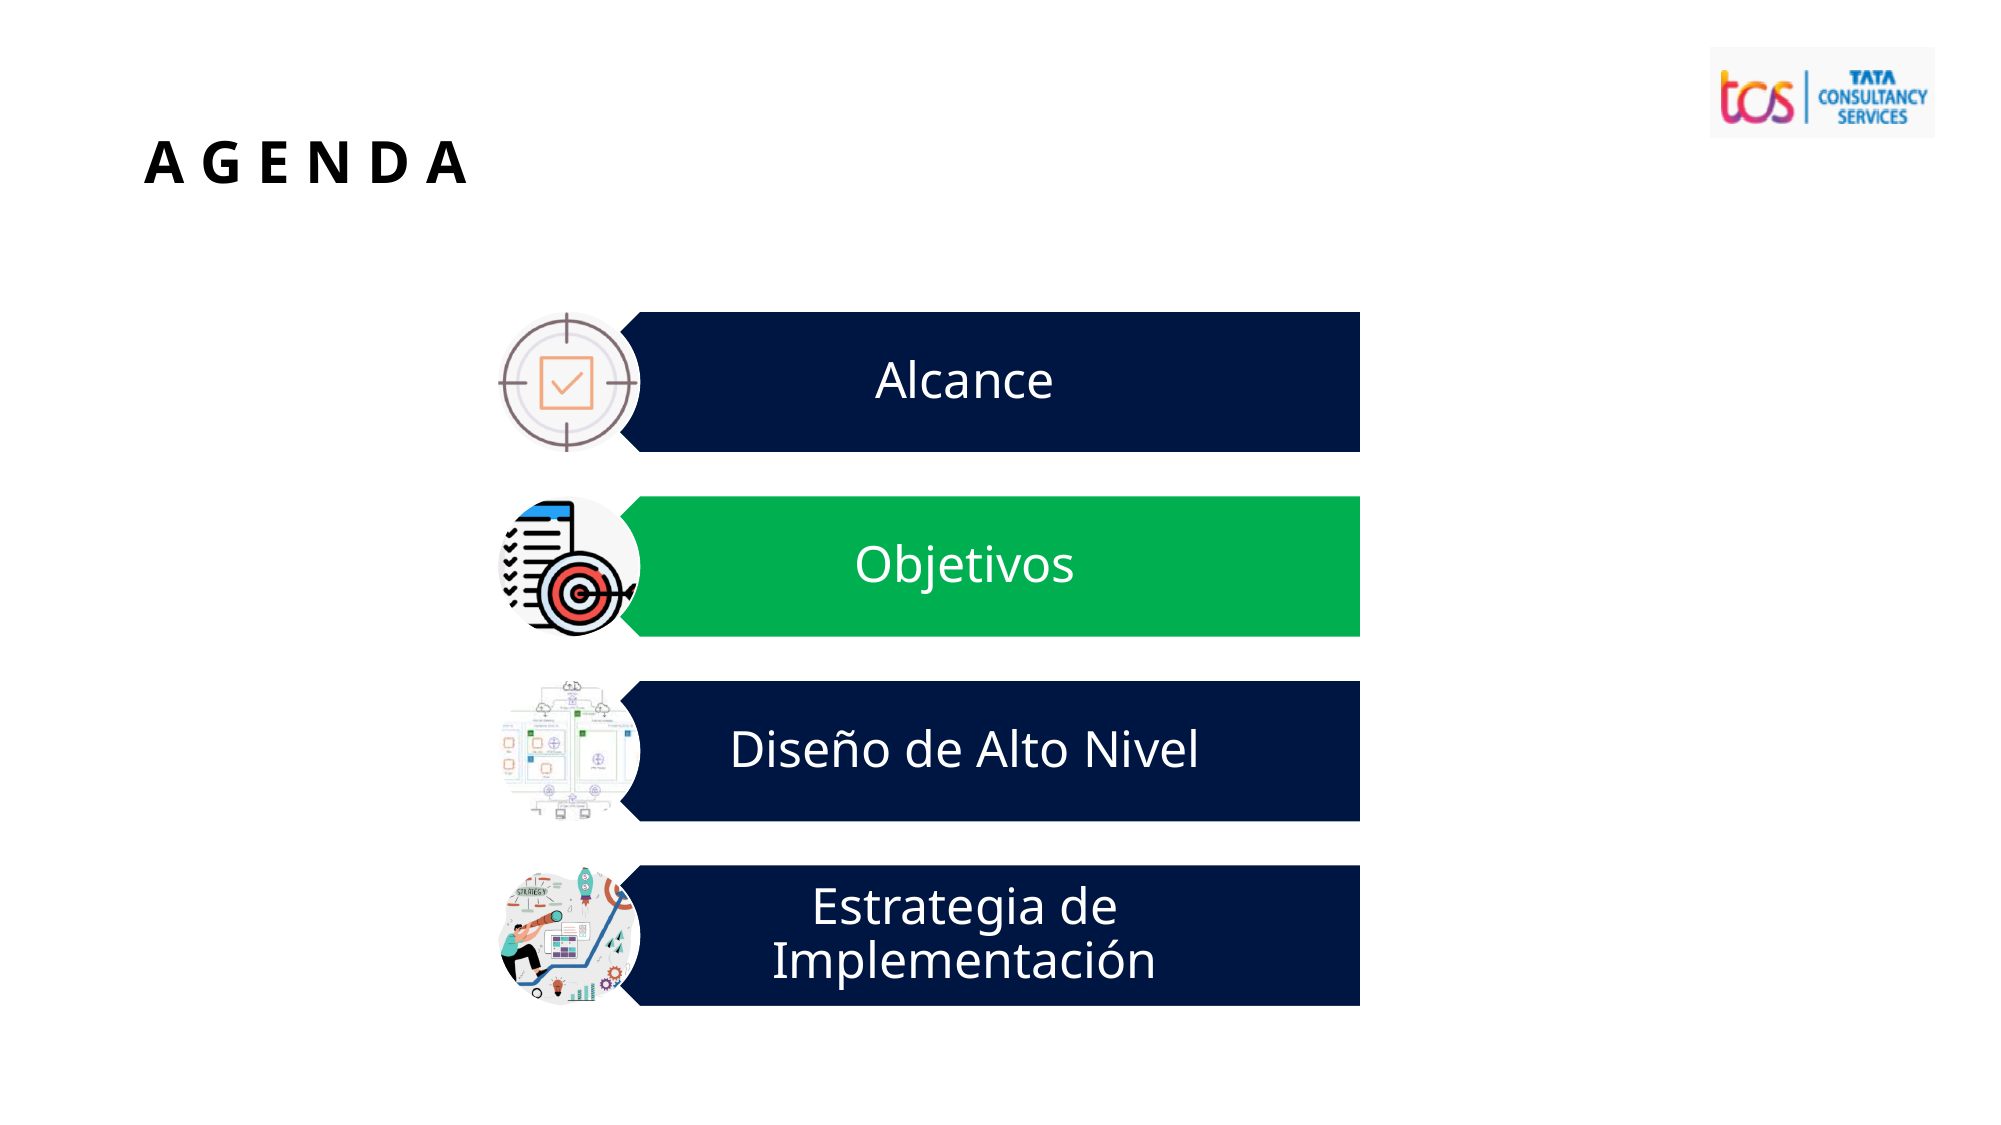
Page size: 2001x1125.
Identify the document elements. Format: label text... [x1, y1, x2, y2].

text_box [333, 310, 1526, 1008]
picture [1709, 47, 1936, 138]
text_box A G E N D A [129, 118, 482, 203]
